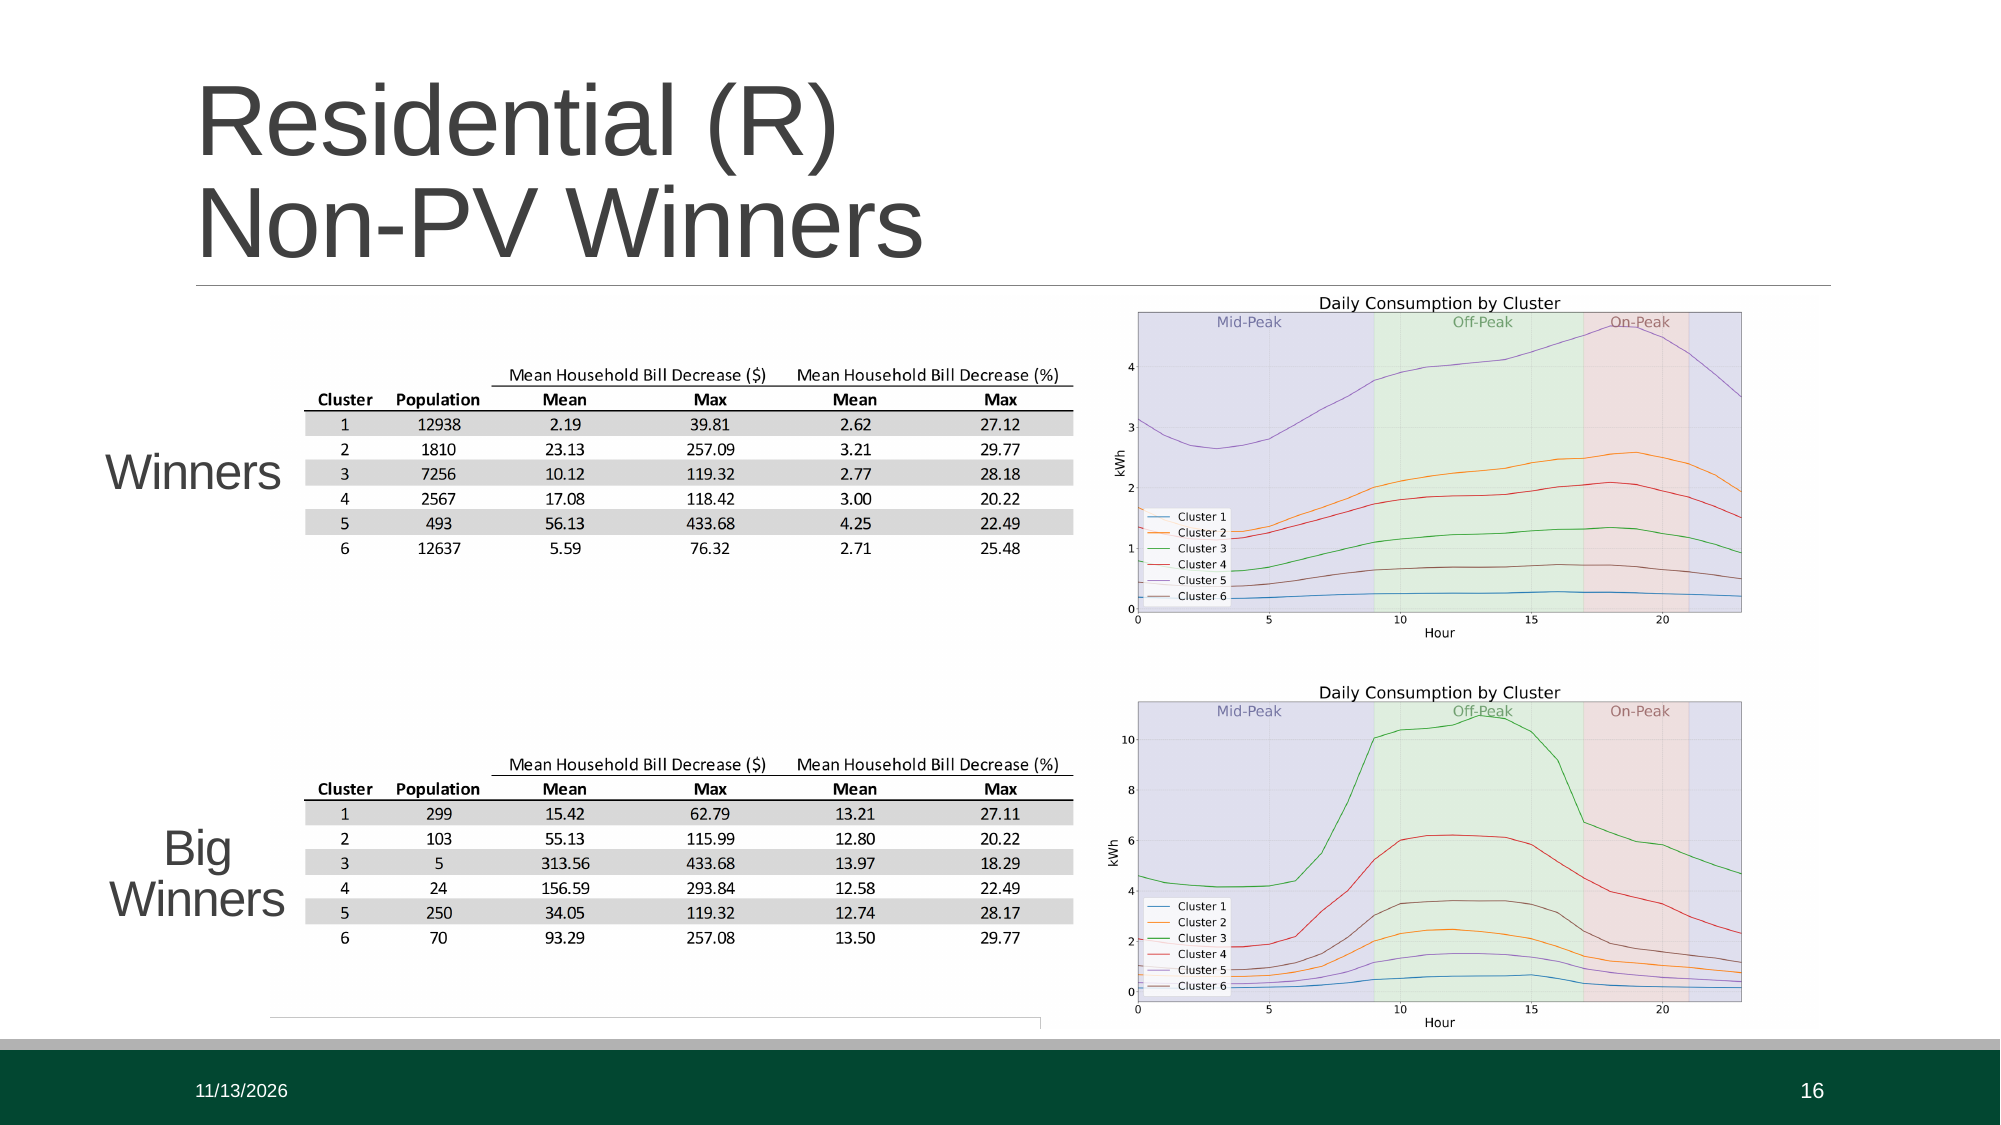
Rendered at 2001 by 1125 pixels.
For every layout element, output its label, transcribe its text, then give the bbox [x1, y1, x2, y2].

slide_number 16 [1624, 1059, 1840, 1120]
text_box Big Winners [90, 805, 268, 935]
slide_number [180, 1059, 586, 1120]
title Residential (R) Non-PV Winners [180, 47, 1830, 285]
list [270, 295, 1820, 1030]
text_box Winners [90, 422, 268, 507]
